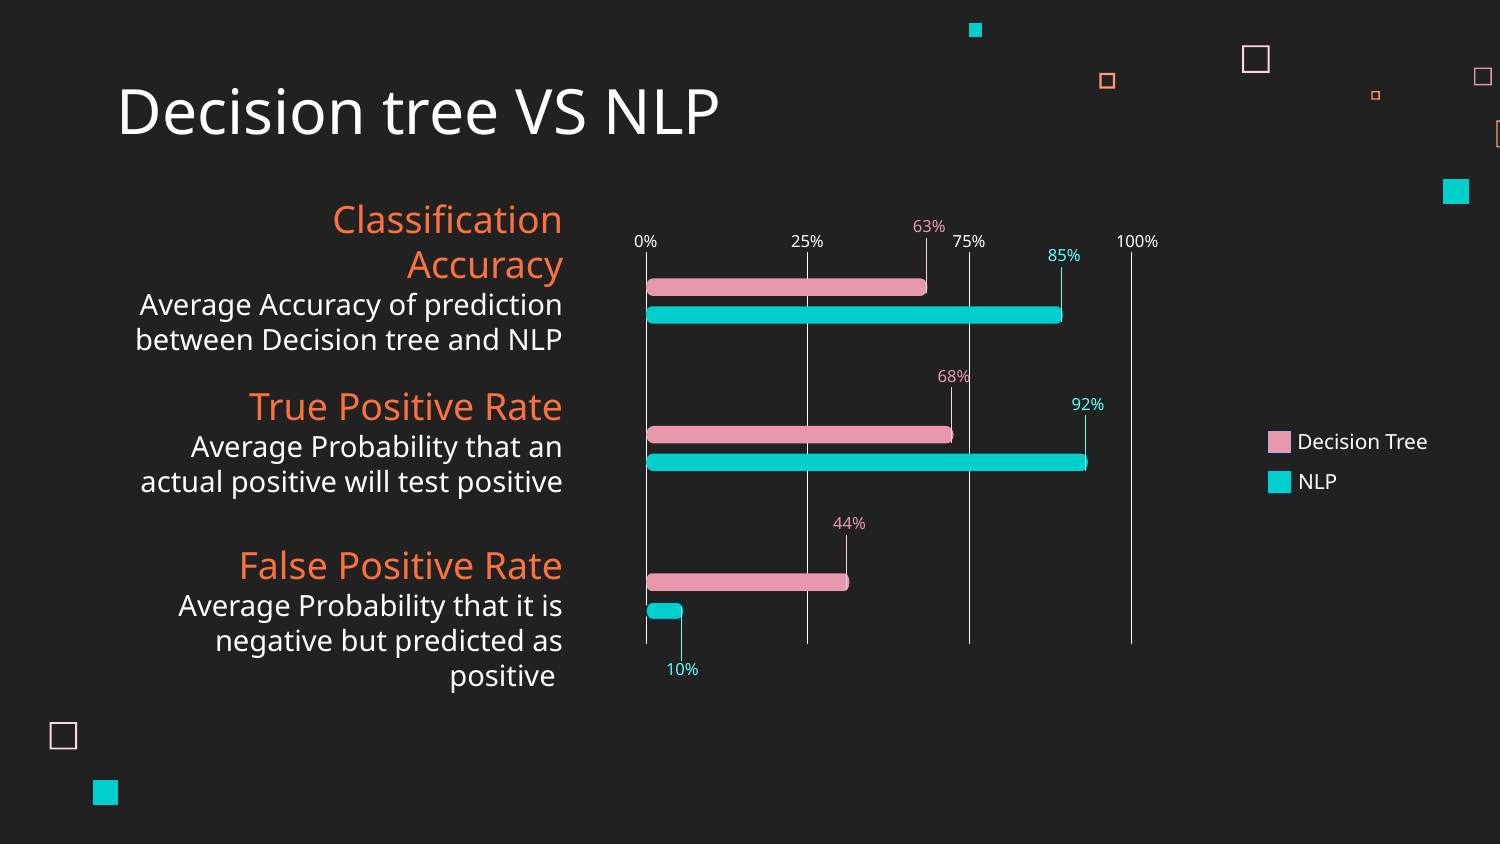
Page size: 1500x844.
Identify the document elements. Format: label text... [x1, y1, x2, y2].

subtitle Average Probability that it is negative but predicted as positive [101, 572, 579, 679]
subtitle 10% [649, 643, 717, 700]
subtitle 63% [896, 200, 963, 257]
title False Positive Rate [205, 537, 579, 572]
text_box [1267, 430, 1282, 455]
subtitle 0% [612, 215, 680, 271]
subtitle 44% [816, 498, 884, 554]
subtitle 75% [935, 215, 1003, 271]
subtitle 85% [1030, 230, 1098, 286]
subtitle Average Accuracy of prediction between Decision tree and NLP [101, 270, 579, 377]
title Decision tree VS NLP [101, 67, 878, 163]
subtitle NLP [1283, 453, 1385, 519]
subtitle 92% [1054, 378, 1122, 434]
subtitle Decision Tree [1282, 413, 1465, 459]
subtitle 100% [1097, 215, 1178, 271]
title True Positive Rate [205, 378, 579, 412]
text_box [645, 278, 1064, 324]
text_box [645, 425, 1089, 472]
subtitle 25% [774, 215, 841, 271]
text_box [1267, 470, 1283, 495]
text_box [645, 573, 850, 620]
subtitle 68% [920, 350, 988, 406]
subtitle Average Probability that an actual positive will test positive [101, 412, 579, 519]
title Classification Accuracy [206, 236, 579, 270]
